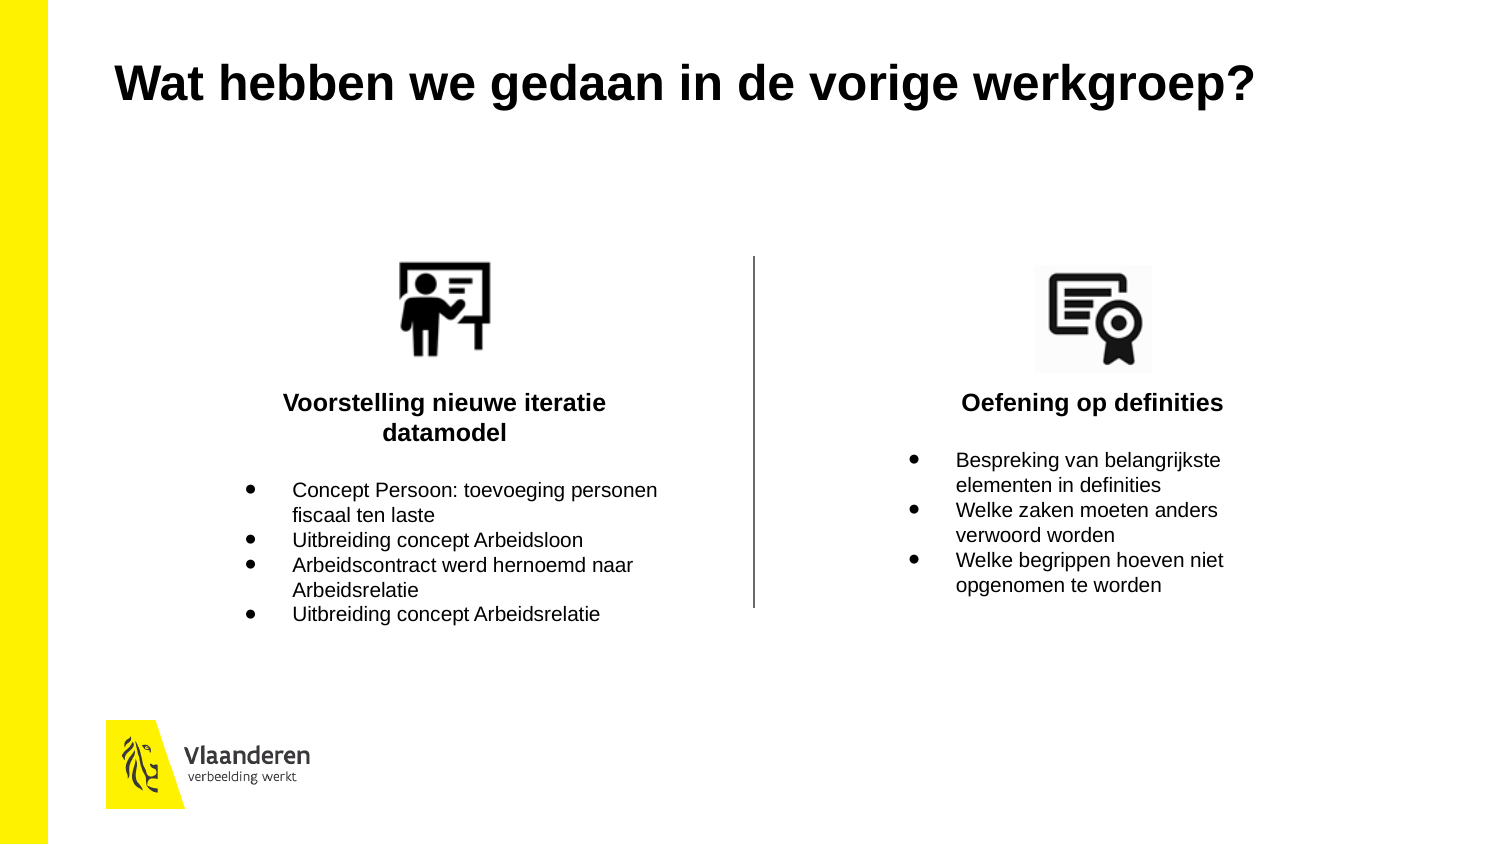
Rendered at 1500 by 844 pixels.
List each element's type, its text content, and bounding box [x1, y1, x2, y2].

picture [106, 720, 333, 809]
text_box Wat hebben we gedaan in de vorige werkgroep? [103, 44, 1408, 167]
text_box Oefening op definities Bespreking van belangrijkste elementen in definities Welke zaken moeten anders verwoord worden Welke begrippen hoeven niet opgenomen te worden [880, 386, 1305, 617]
picture [390, 255, 500, 364]
picture [1034, 265, 1152, 374]
text_box Voorstelling nieuwe iteratie datamodel Concept Persoon: toevoeging personen fiscaal ten laste Uitbreiding concept Arbeidsloon Arbeidscontract werd hernoemd naar Arbeidsrelatie Uitbreiding concept Arbeidsrelatie [217, 386, 673, 617]
